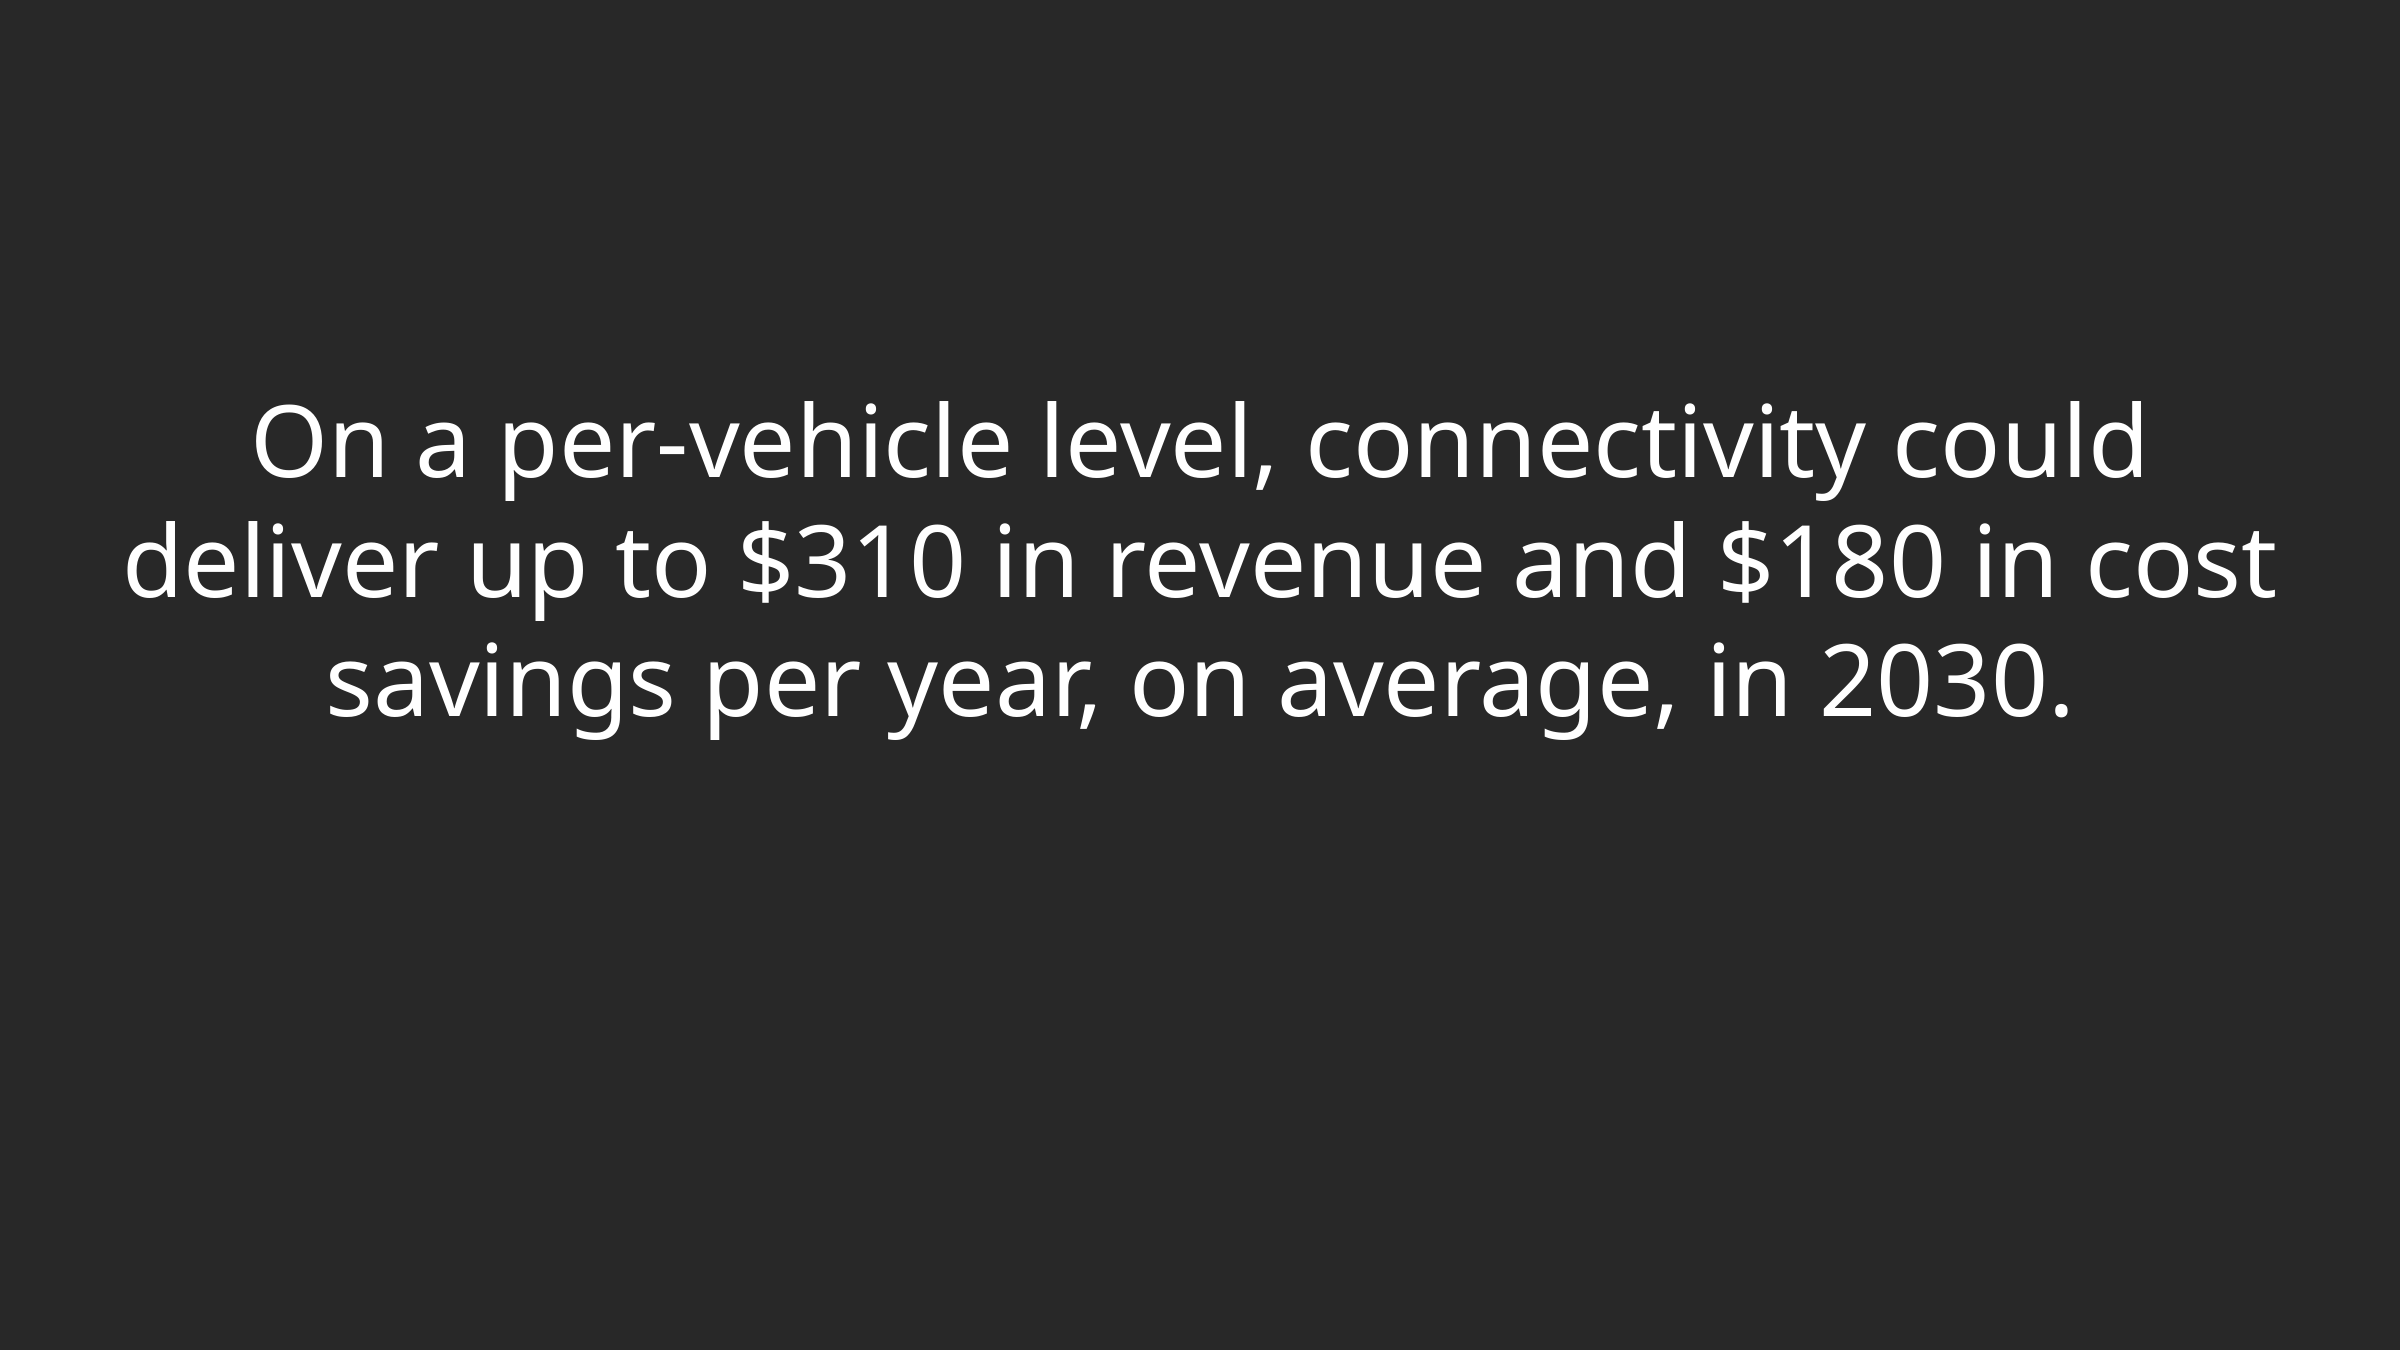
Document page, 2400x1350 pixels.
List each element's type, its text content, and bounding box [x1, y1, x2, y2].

title On a per-vehicle level, connectivity could deliver up to $310 in revenue and $180 in cost savings per year, on average, in 2030. [92, 374, 2308, 737]
